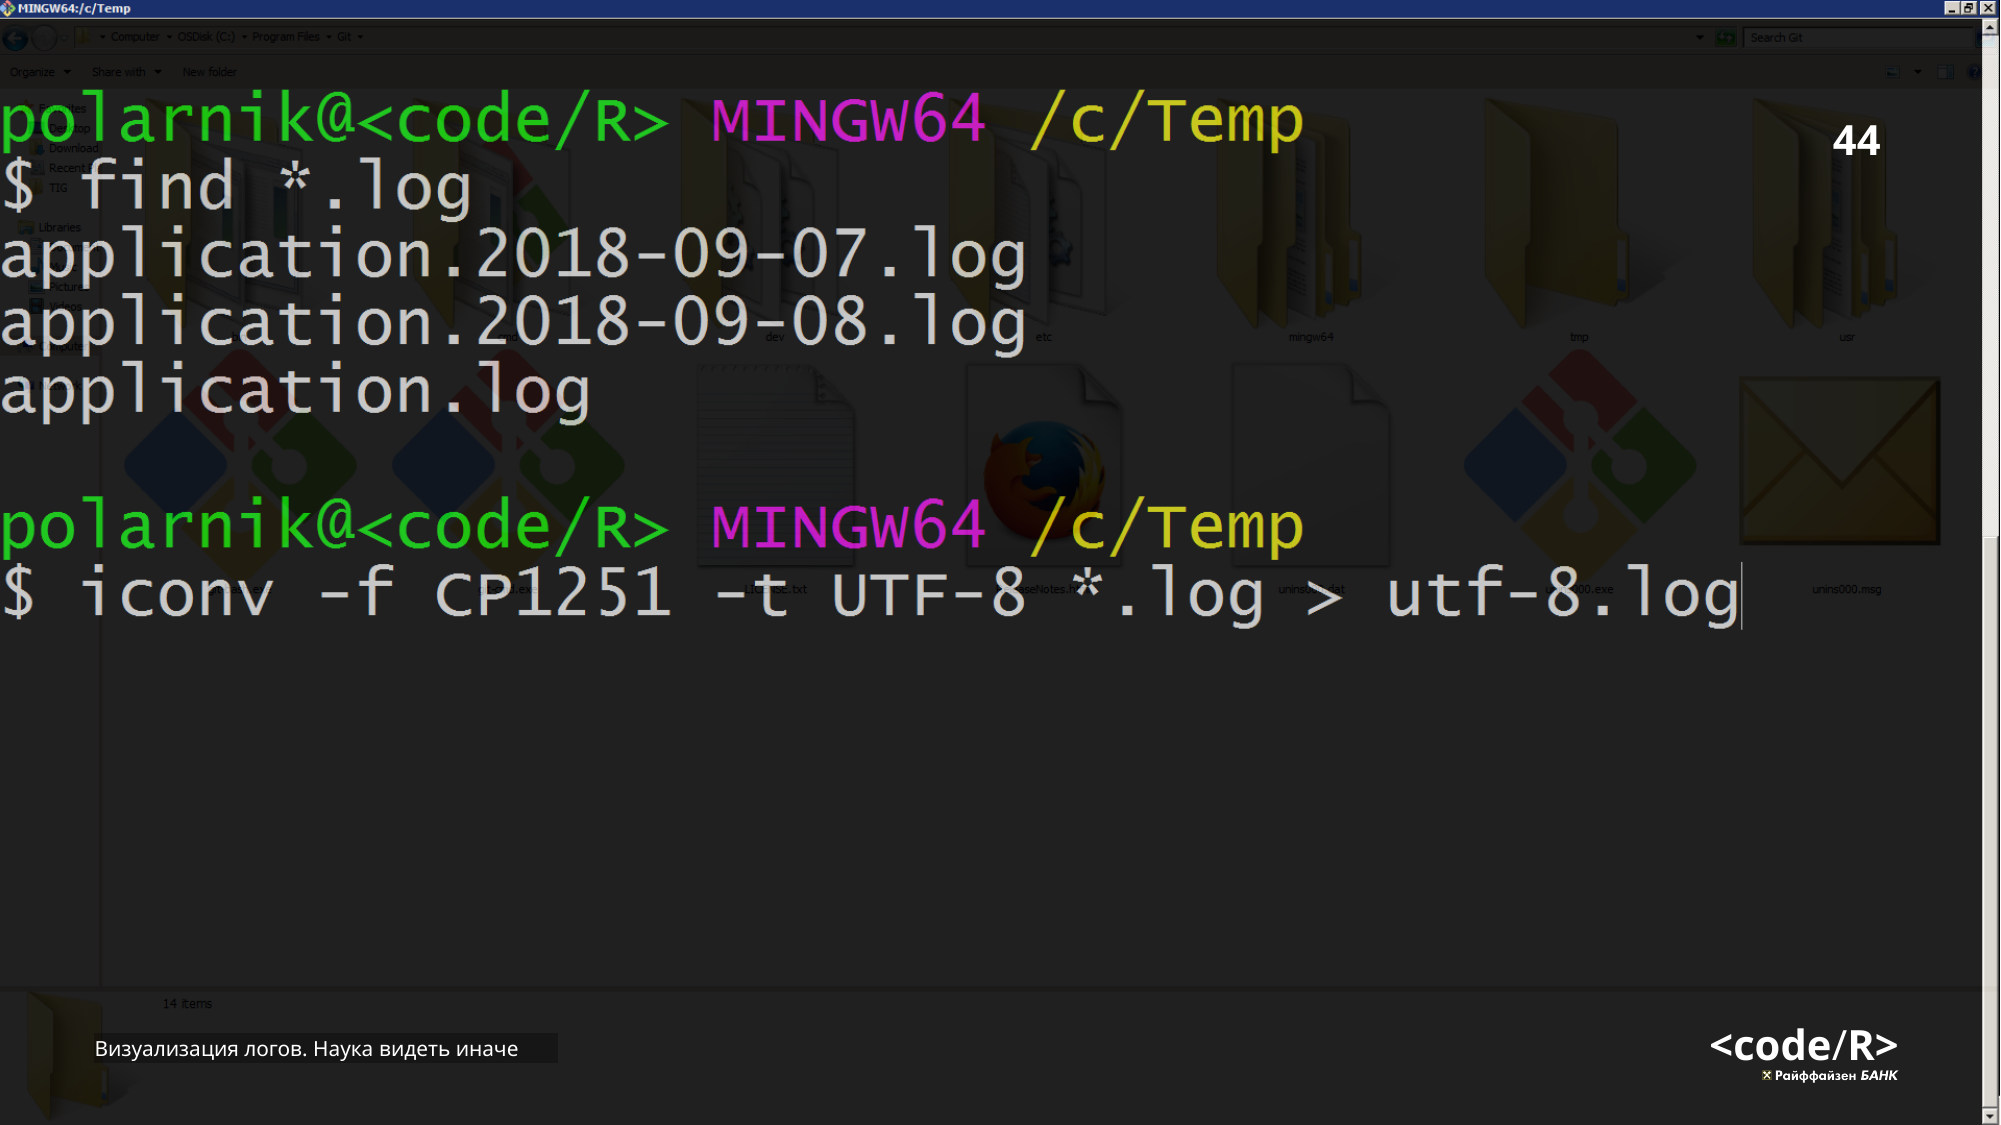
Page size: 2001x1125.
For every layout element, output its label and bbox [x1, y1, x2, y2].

text_box [94, 94, 1914, 1083]
picture [0, 0, 2000, 1125]
